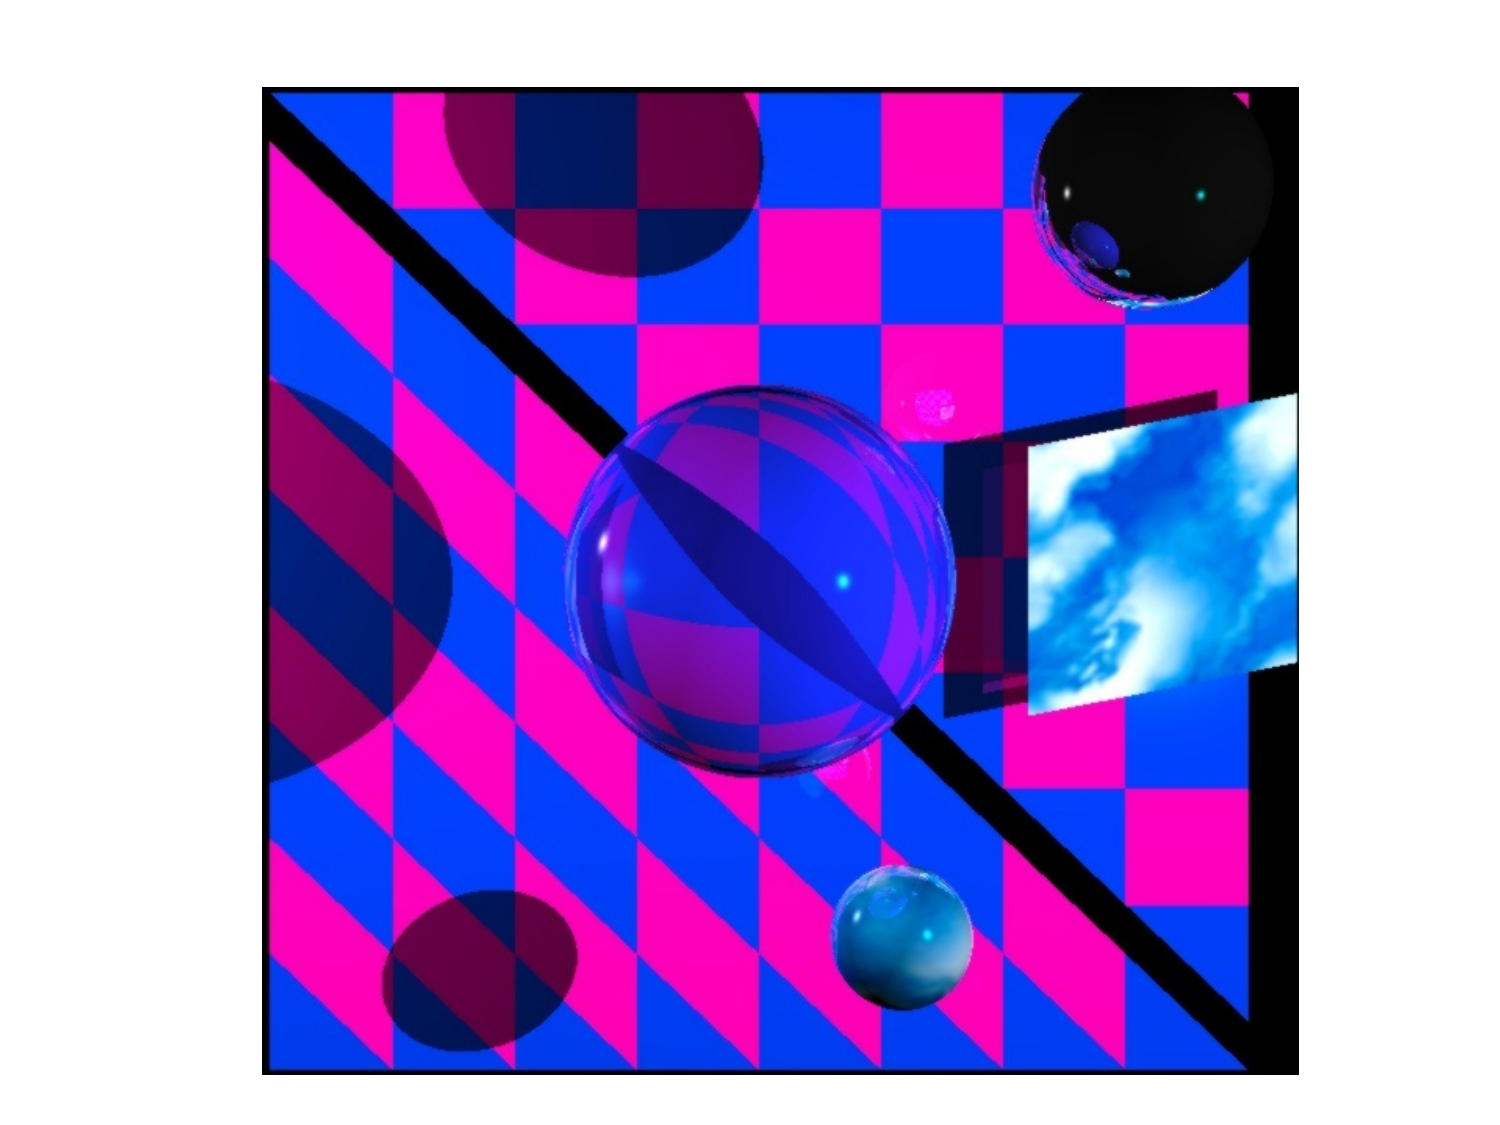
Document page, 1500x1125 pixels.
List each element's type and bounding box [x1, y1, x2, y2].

picture [262, 87, 1299, 1076]
